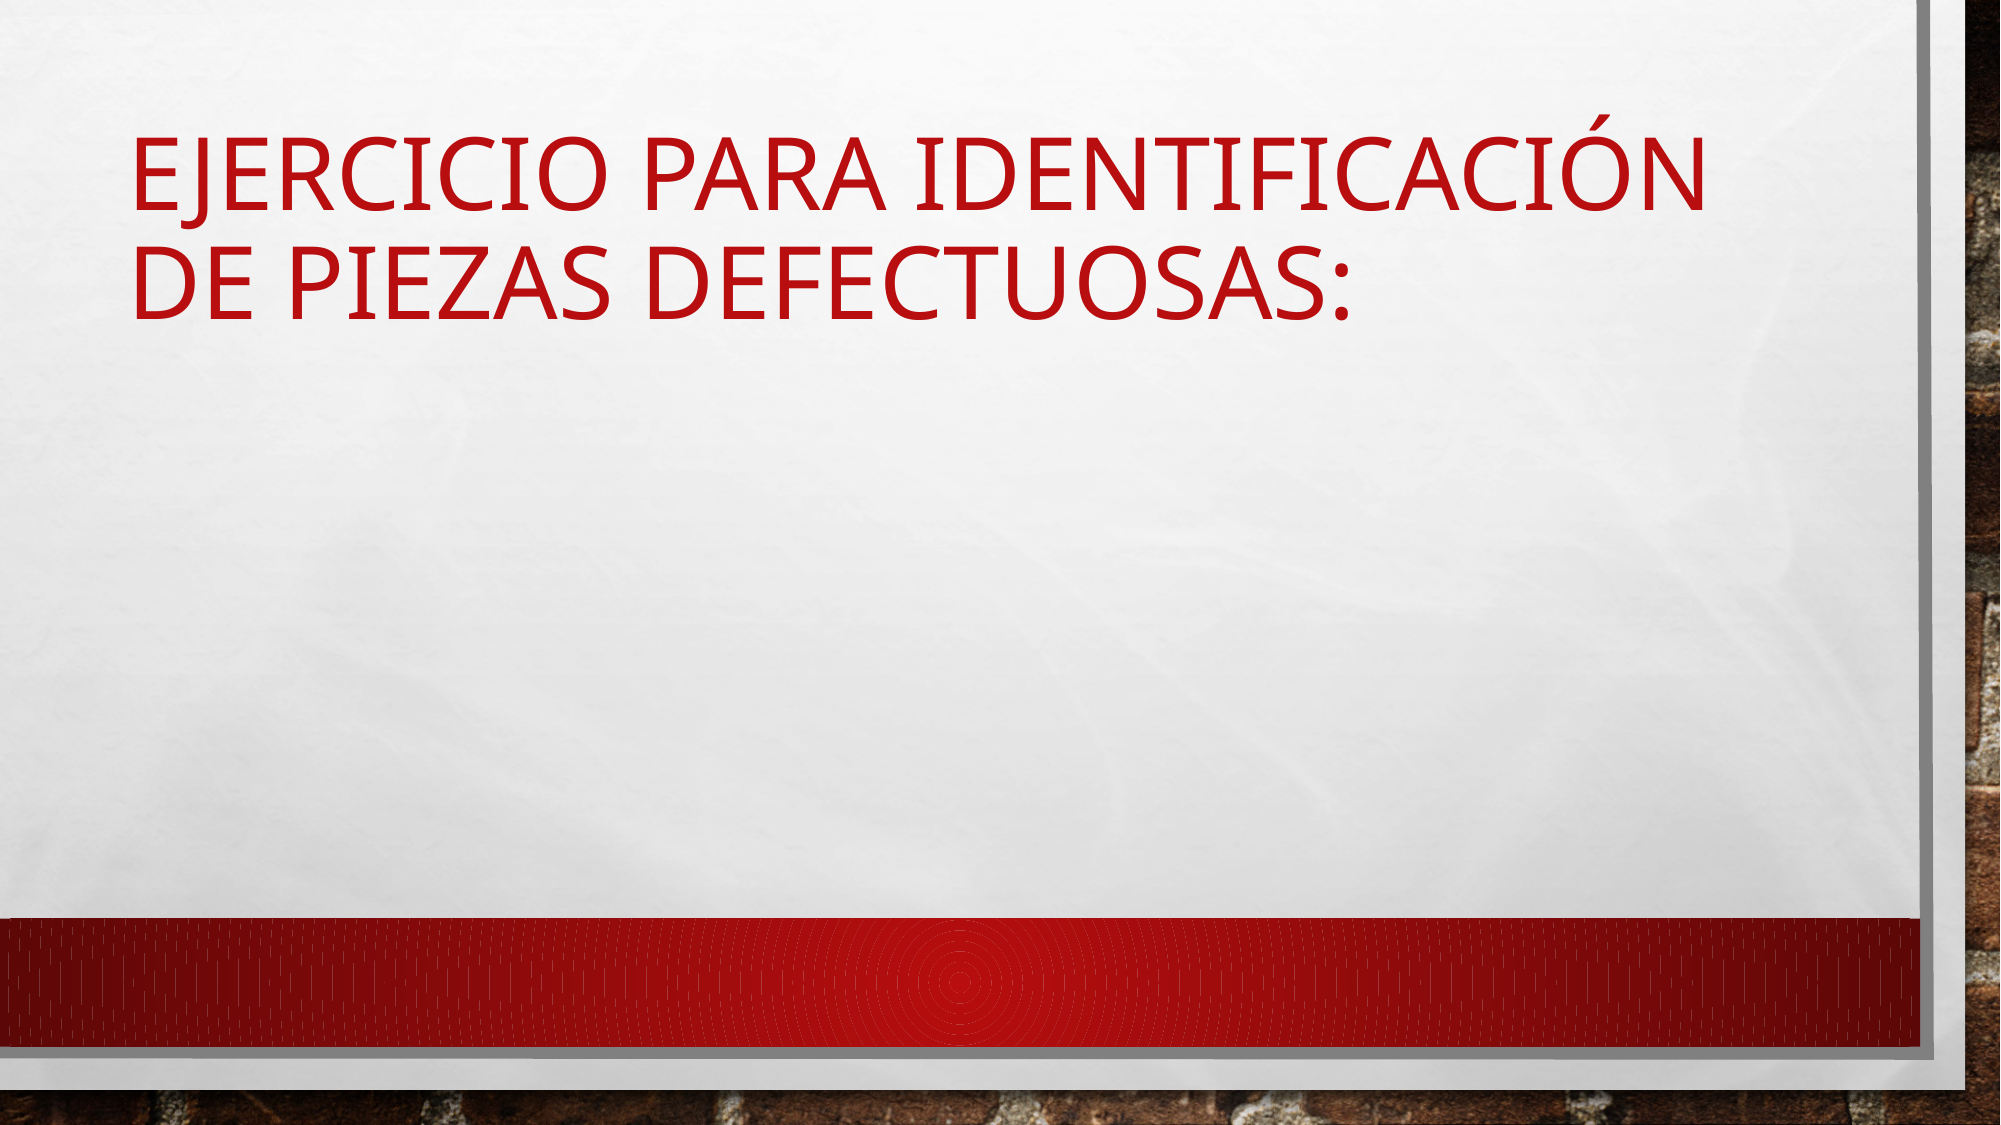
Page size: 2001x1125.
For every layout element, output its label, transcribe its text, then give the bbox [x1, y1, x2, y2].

picture [0, 0, 2000, 1125]
title Ejercicio para identificación de piezas defectuosas: [112, 112, 1818, 584]
